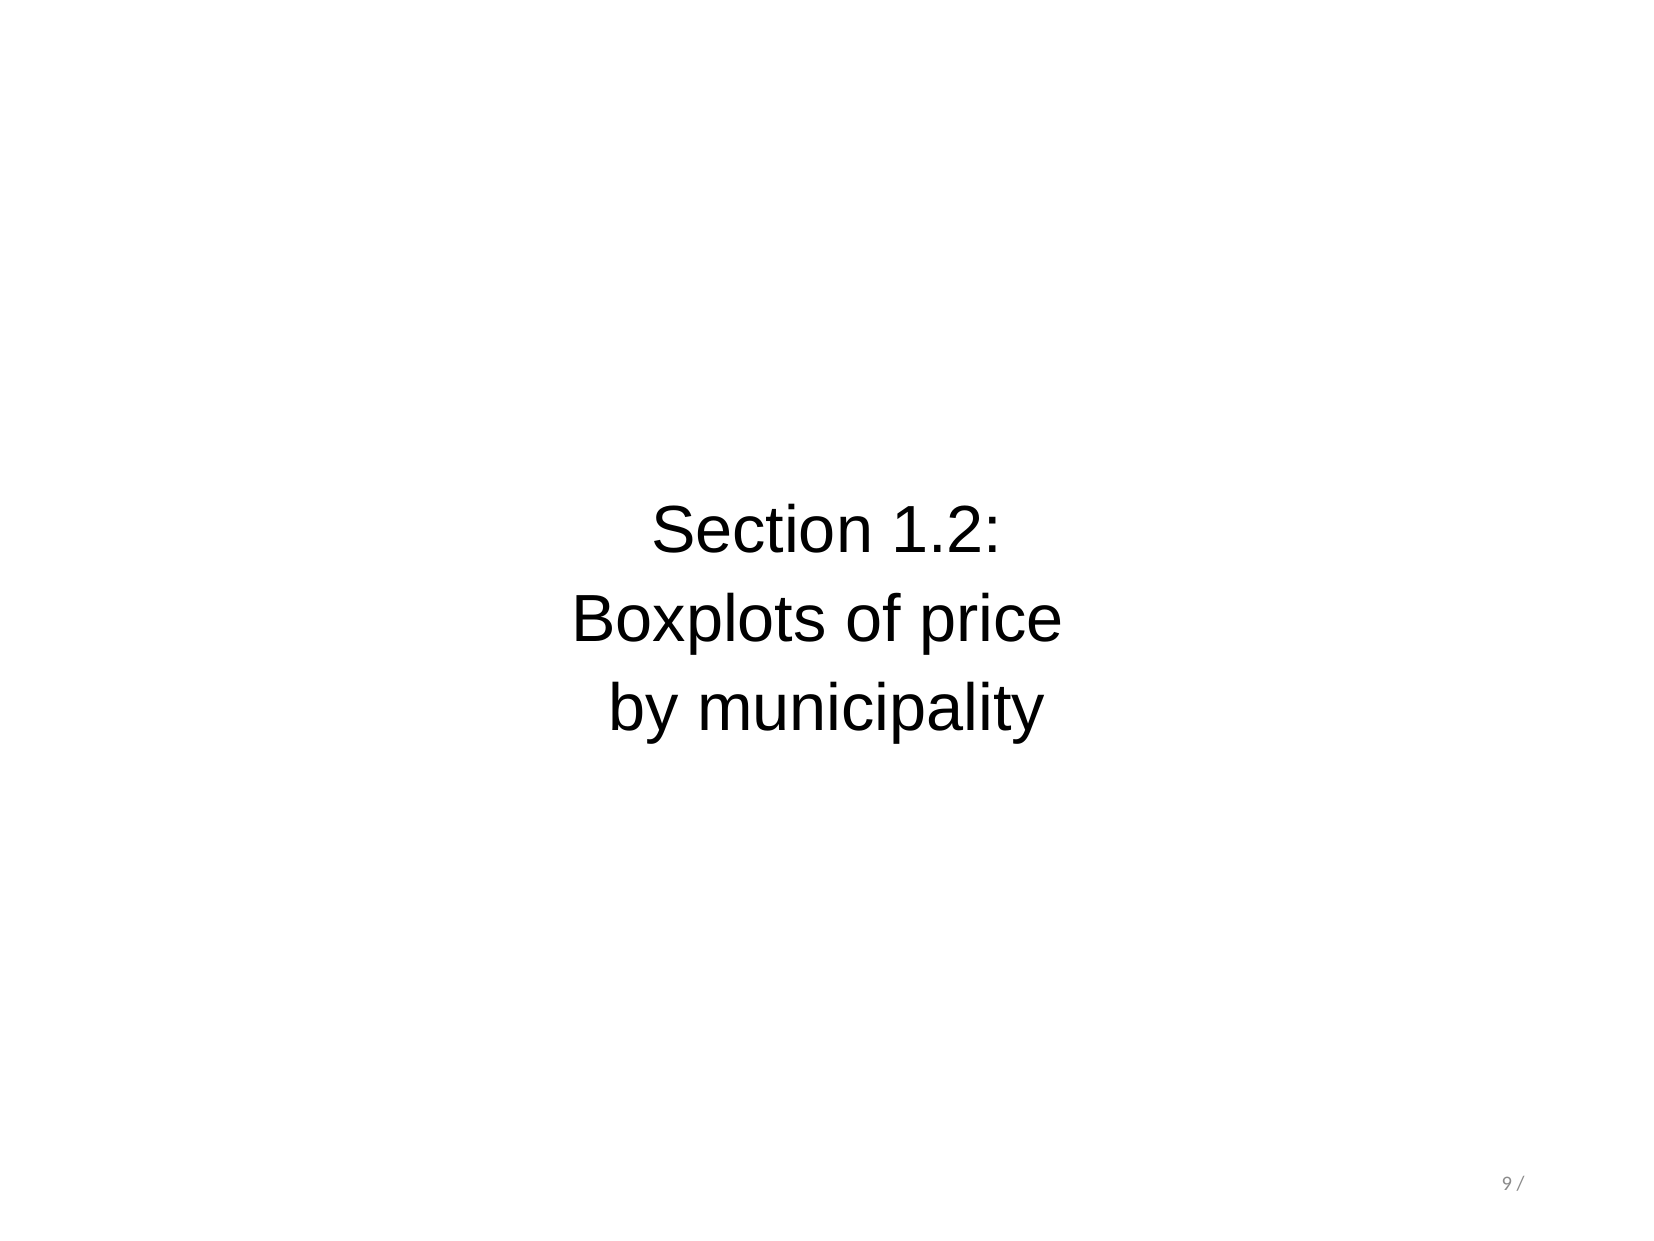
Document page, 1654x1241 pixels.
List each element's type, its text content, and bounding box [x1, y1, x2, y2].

subtitle Section 1.2: Boxplots of price by municipality [0, 0, 1654, 1241]
